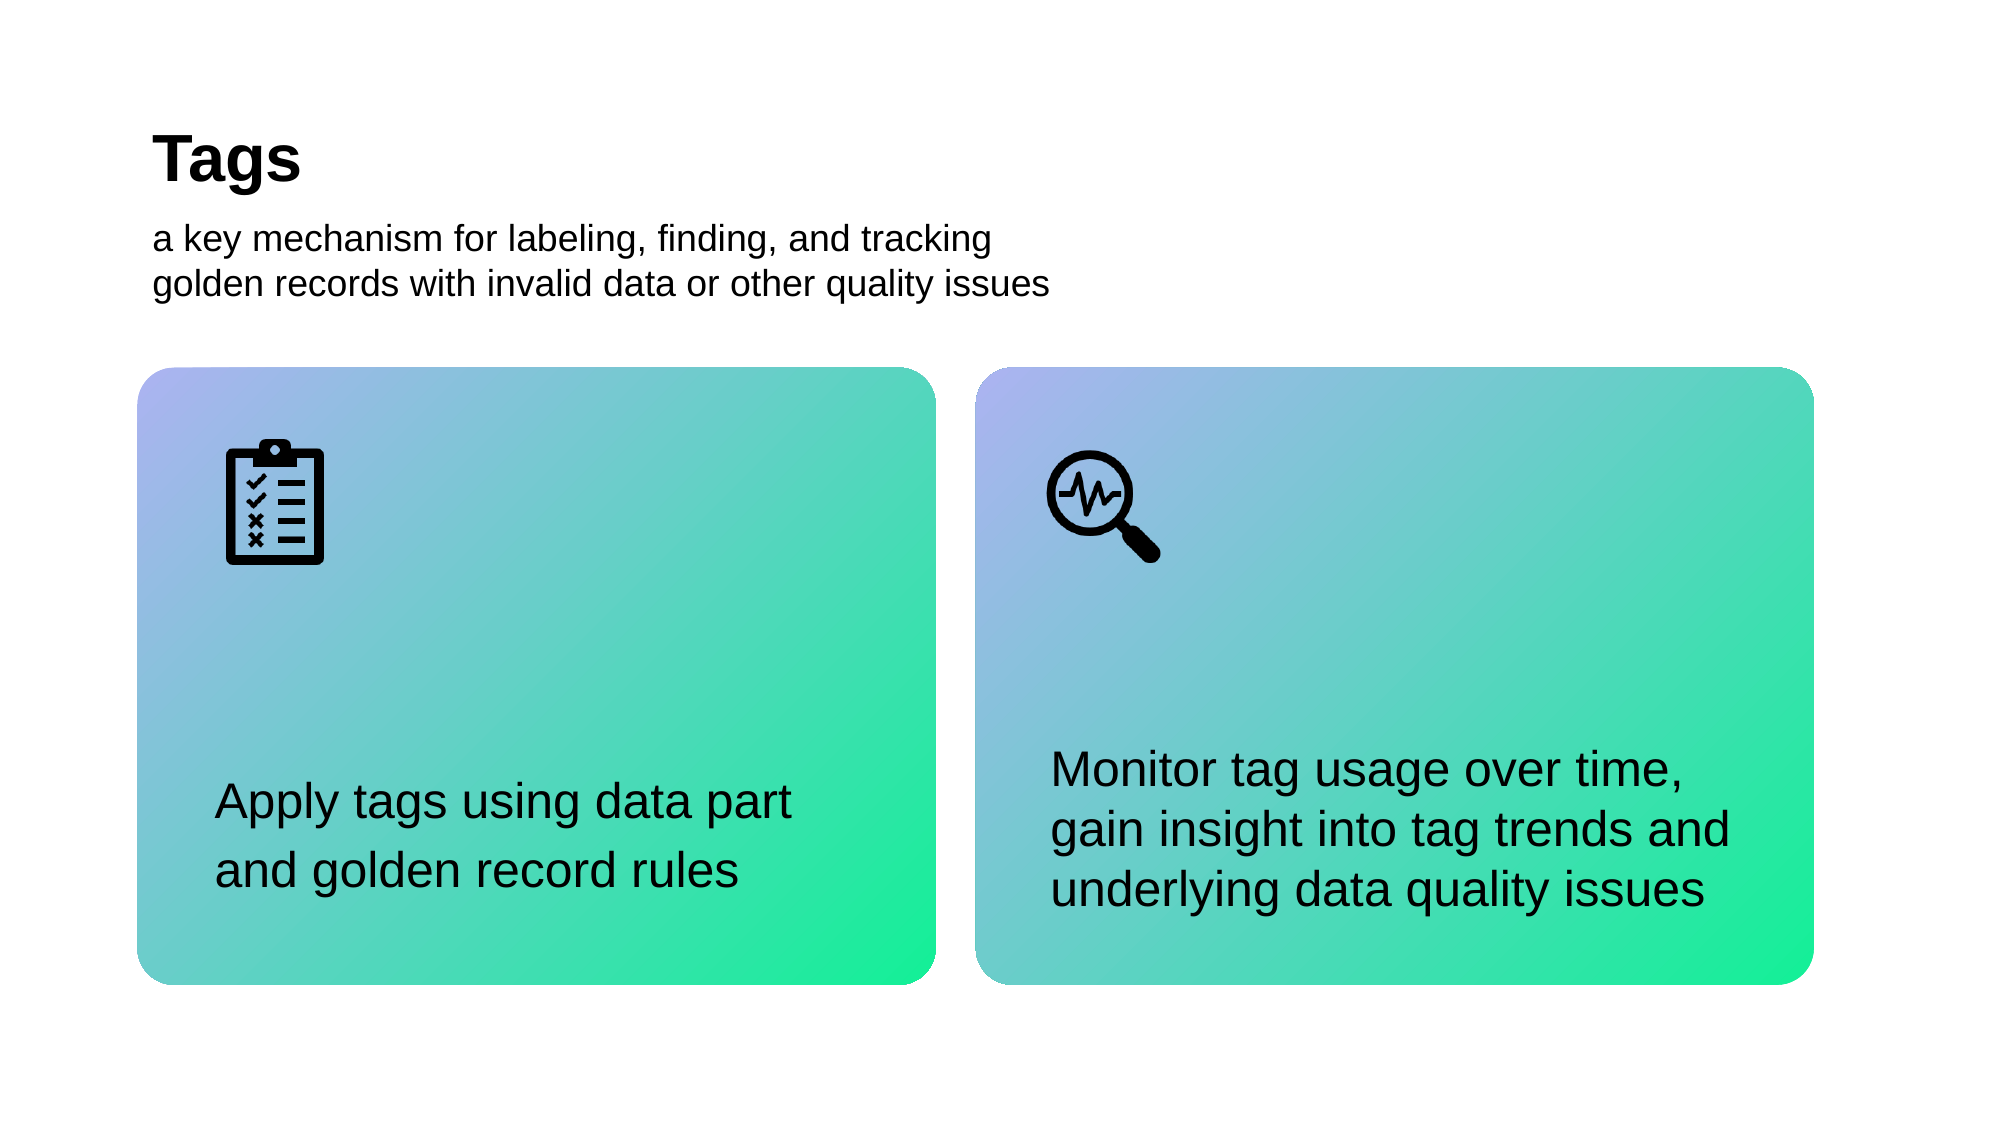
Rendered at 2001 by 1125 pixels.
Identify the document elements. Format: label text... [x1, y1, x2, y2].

title Tags [137, 76, 1863, 244]
picture [1035, 438, 1173, 575]
text_box a key mechanism for labeling, finding, and tracking golden records with invalid data or other quality issues [137, 206, 1104, 312]
text_box [136, 366, 937, 986]
text_box Apply tags using data part and golden record rules [199, 751, 815, 905]
picture [199, 426, 350, 577]
text_box [974, 366, 1815, 986]
text_box Monitor tag usage over time, gain insight into tag trends and underlying data quality issues [1035, 728, 1781, 924]
